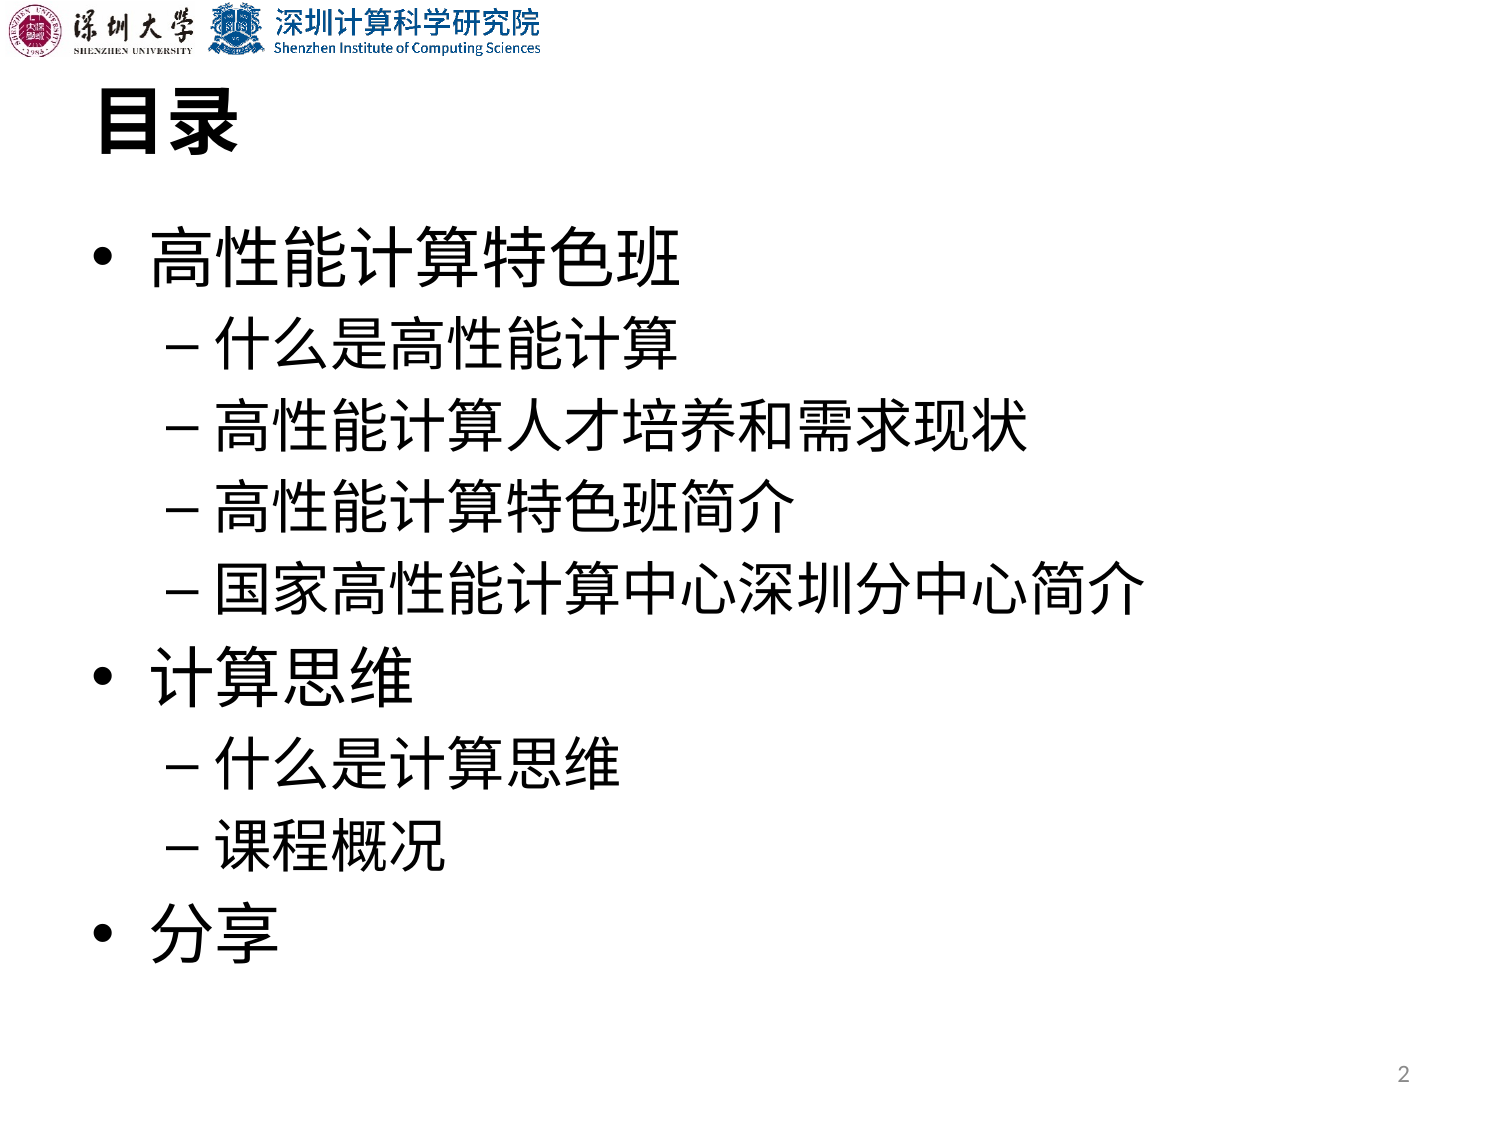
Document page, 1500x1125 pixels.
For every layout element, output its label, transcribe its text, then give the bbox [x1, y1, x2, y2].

list 高性能计算特色班 什么是高性能计算 高性能计算人才培养和需求现状 高性能计算特色班简介 国家高性能计算中心深圳分中心简介 计算思维 什么是计算思维 课程概况 分享 [76, 207, 1428, 1006]
picture [5, 1, 195, 57]
slide_number 2 [1074, 1042, 1425, 1103]
title 目录 [76, 66, 1428, 171]
picture [206, 1, 542, 57]
